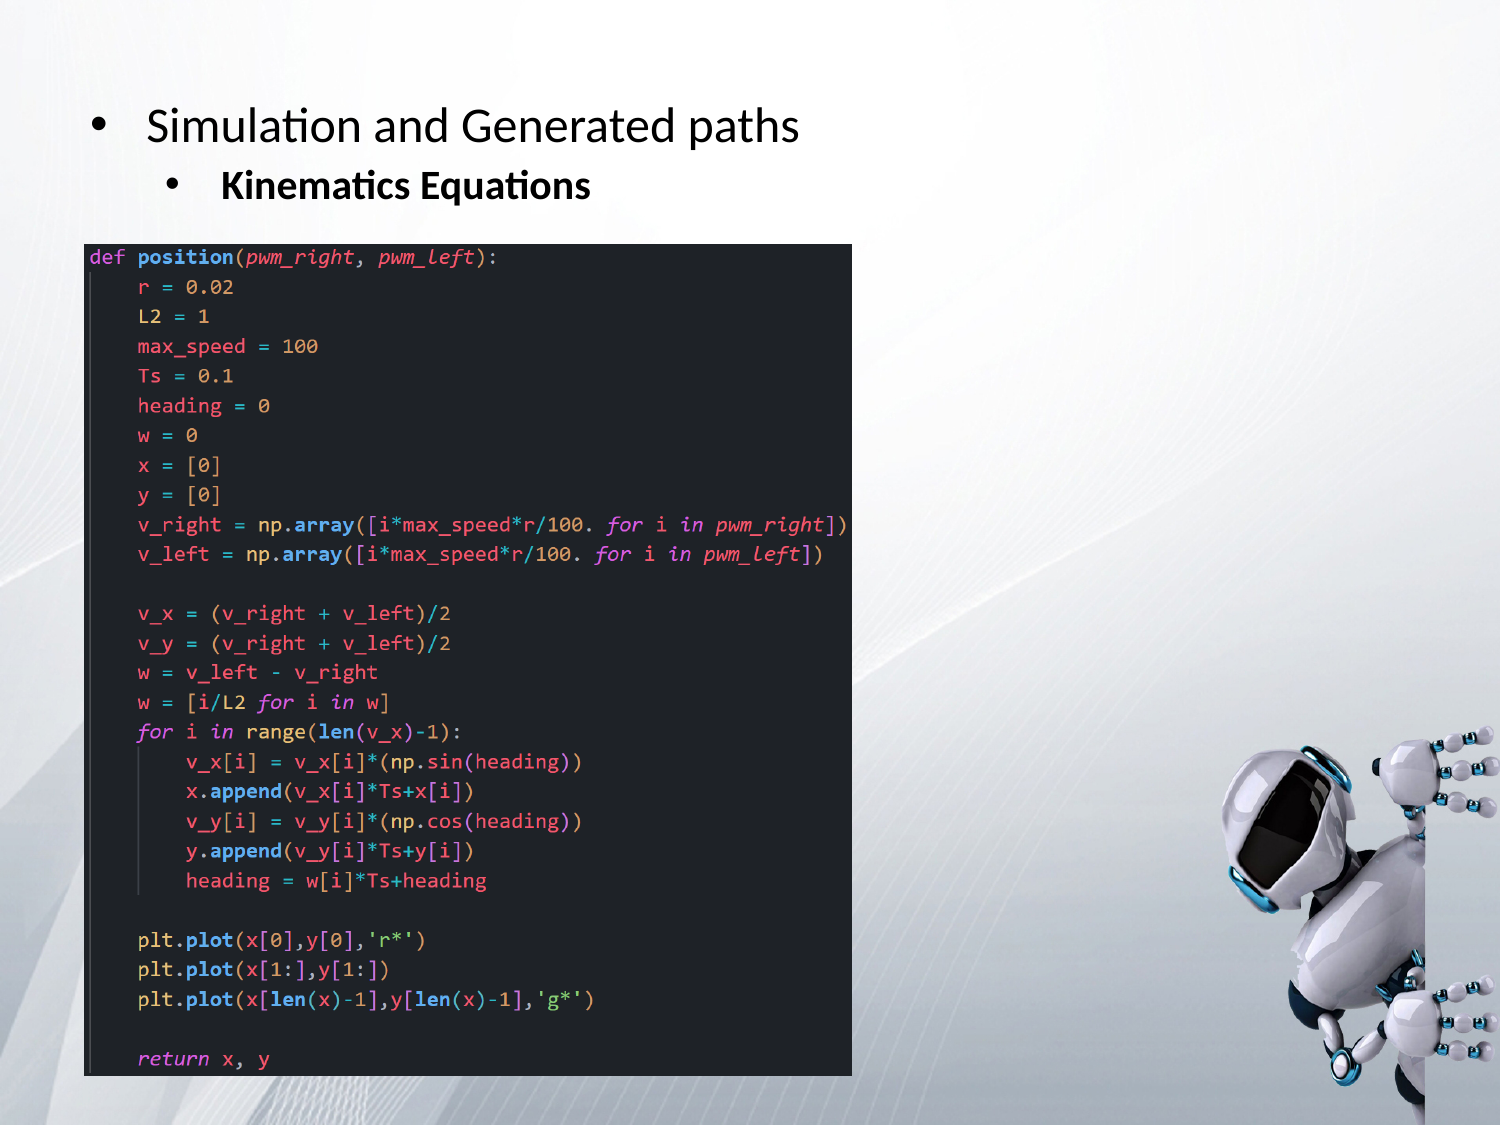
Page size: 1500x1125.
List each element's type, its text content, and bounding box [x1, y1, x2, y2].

picture [0, 0, 1500, 1125]
text_box Simulation and Generated paths Kinematics Equations [74, 91, 1425, 1066]
